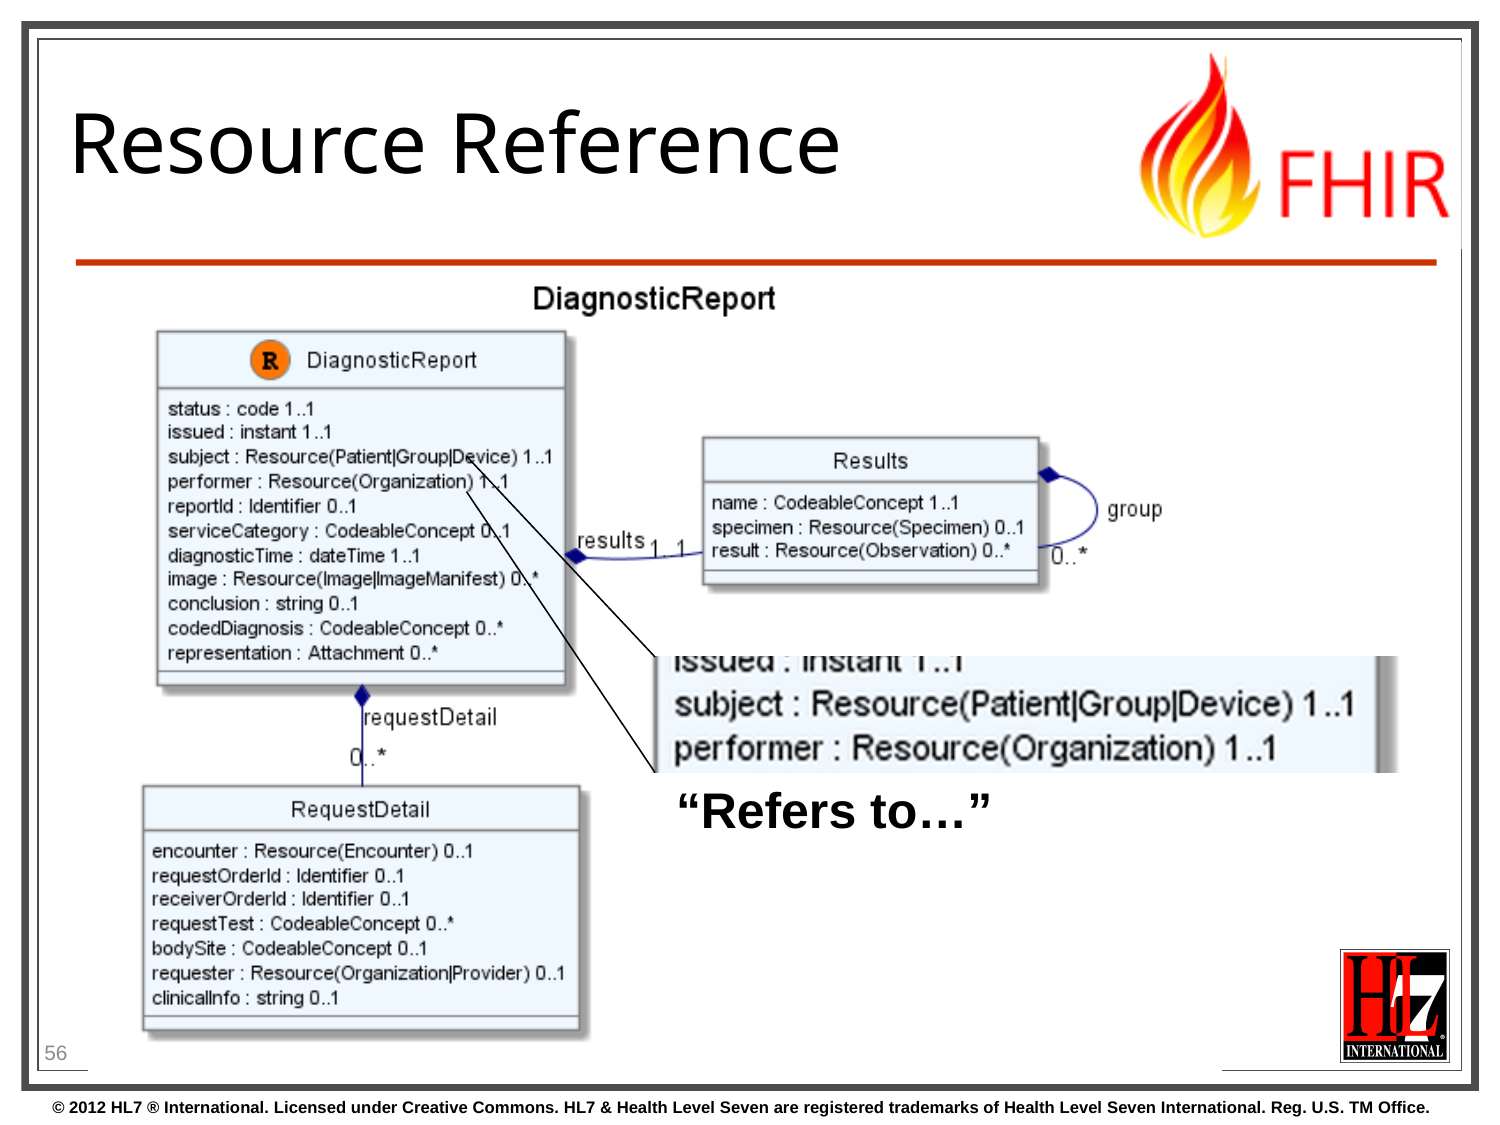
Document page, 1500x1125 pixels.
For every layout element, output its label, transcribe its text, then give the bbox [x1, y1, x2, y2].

picture [1340, 949, 1450, 1063]
title Resource Reference [53, 54, 1128, 244]
picture [88, 278, 1222, 1081]
slide_number 56 [29, 1034, 83, 1071]
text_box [466, 455, 1461, 847]
picture [1128, 42, 1462, 249]
